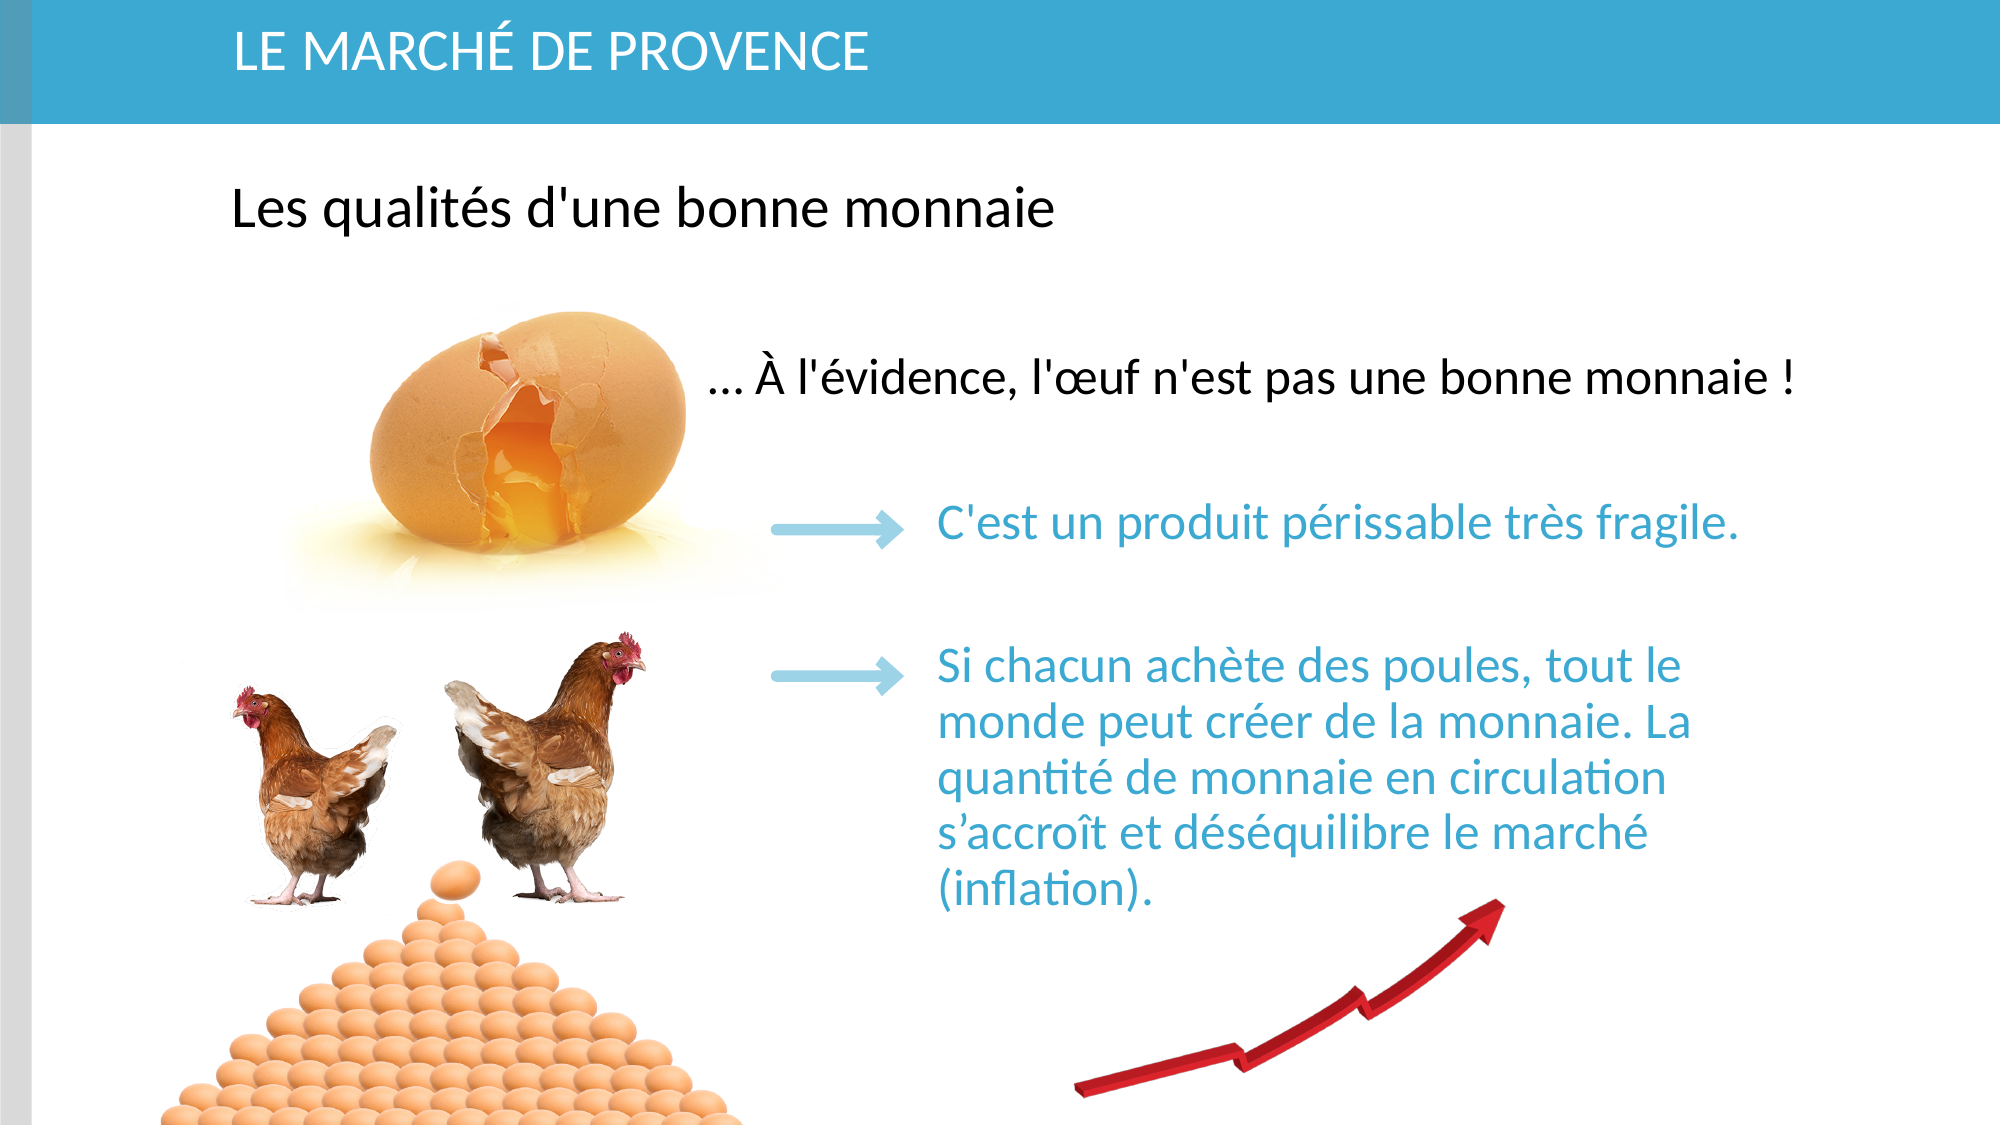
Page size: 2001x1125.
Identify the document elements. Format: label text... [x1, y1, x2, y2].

picture [1065, 803, 1521, 1125]
picture [156, 243, 783, 1125]
list Le marché de Provence [156, 18, 1843, 84]
list C'est un produit périssable très fragile. [937, 494, 1817, 552]
list Si chacun achète des poules, tout le monde peut créer de la monnaie. La quantité de monnaie en circulation s’accroît et déséquilibre le marché (inflation). [937, 638, 1773, 920]
list Les qualités d'une bonne monnaie [154, 176, 1843, 242]
list … À l'évidence, l'œuf n'est pas une bonne monnaie ! [783, 350, 1815, 407]
